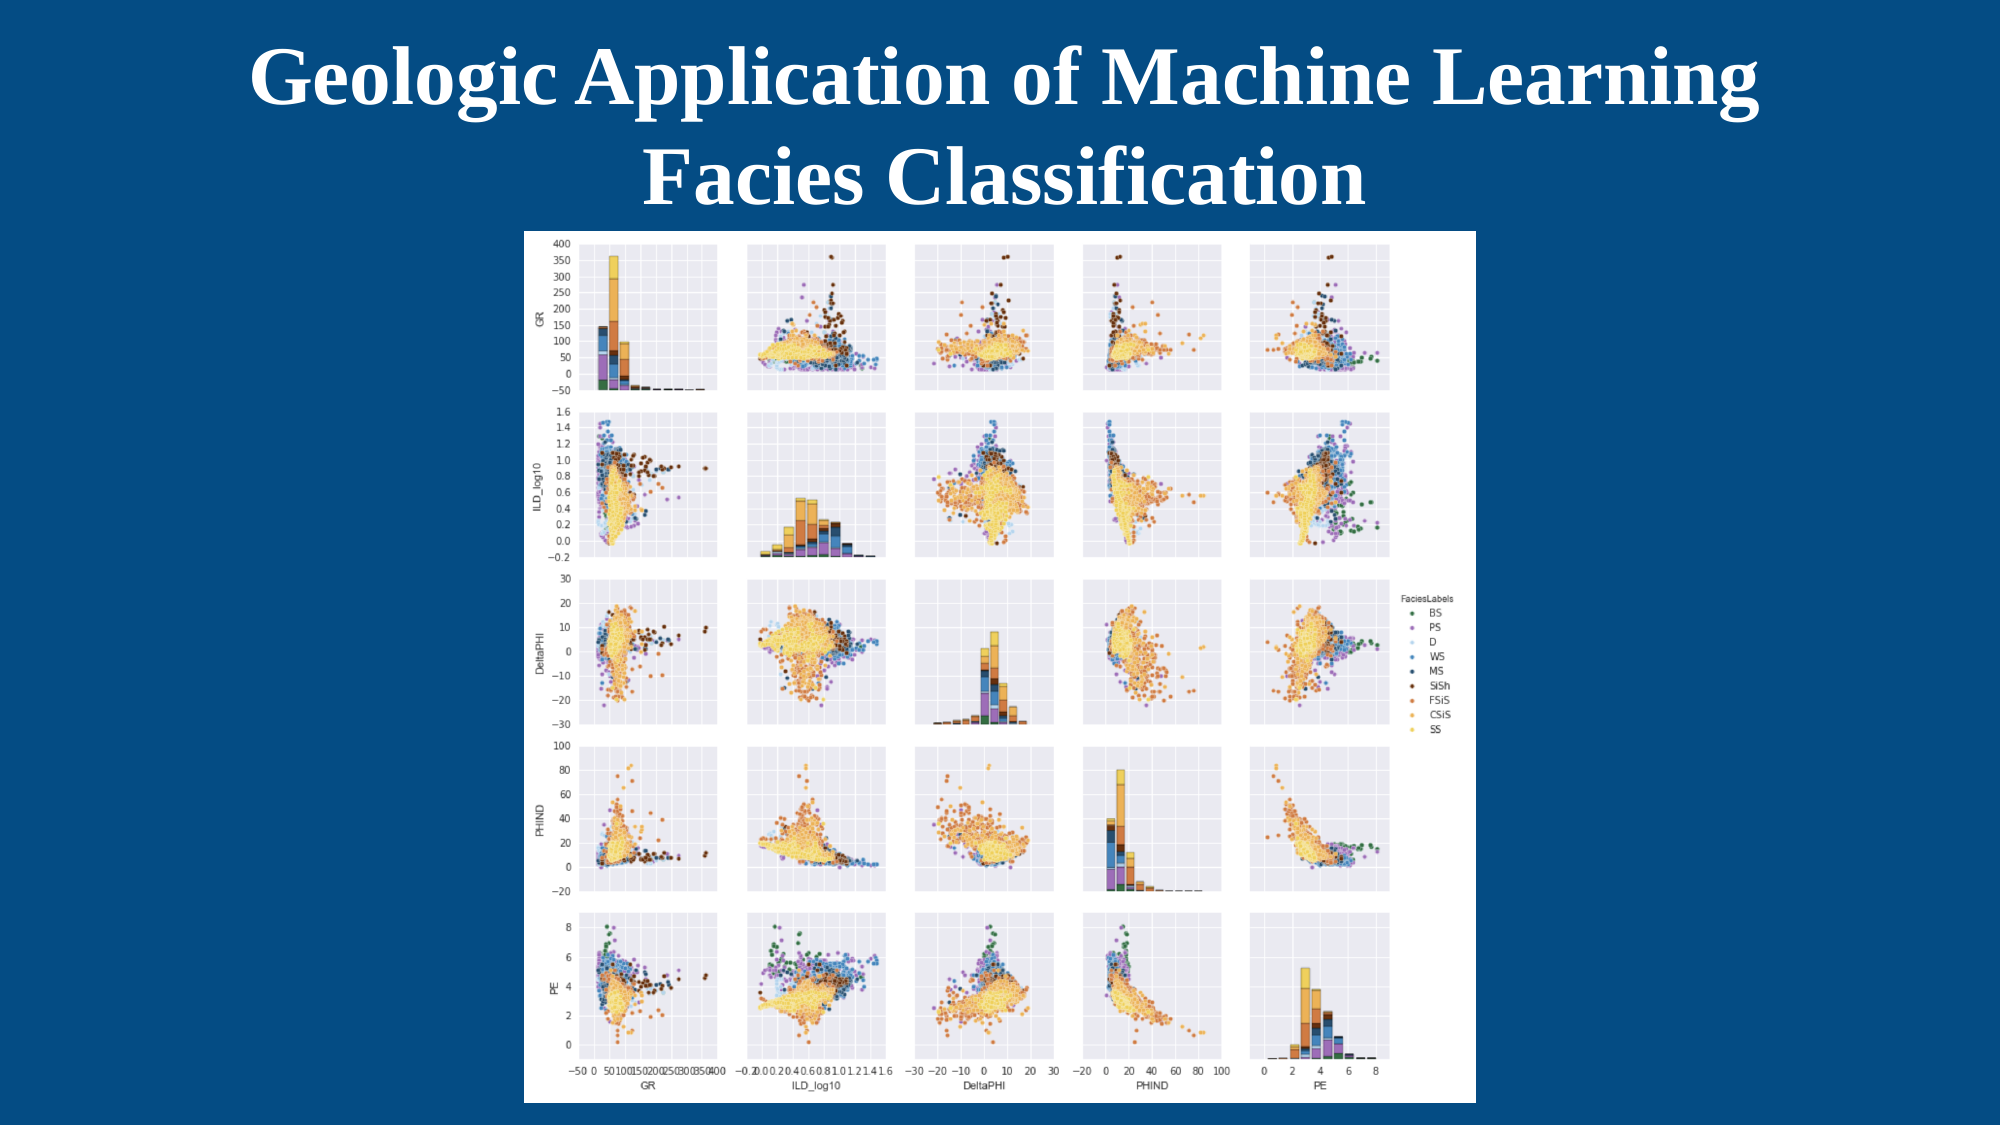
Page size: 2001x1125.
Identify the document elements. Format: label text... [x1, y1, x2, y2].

text_box Geologic Application of Machine Learning Facies Classification [45, 14, 1966, 229]
picture [524, 231, 1476, 1103]
